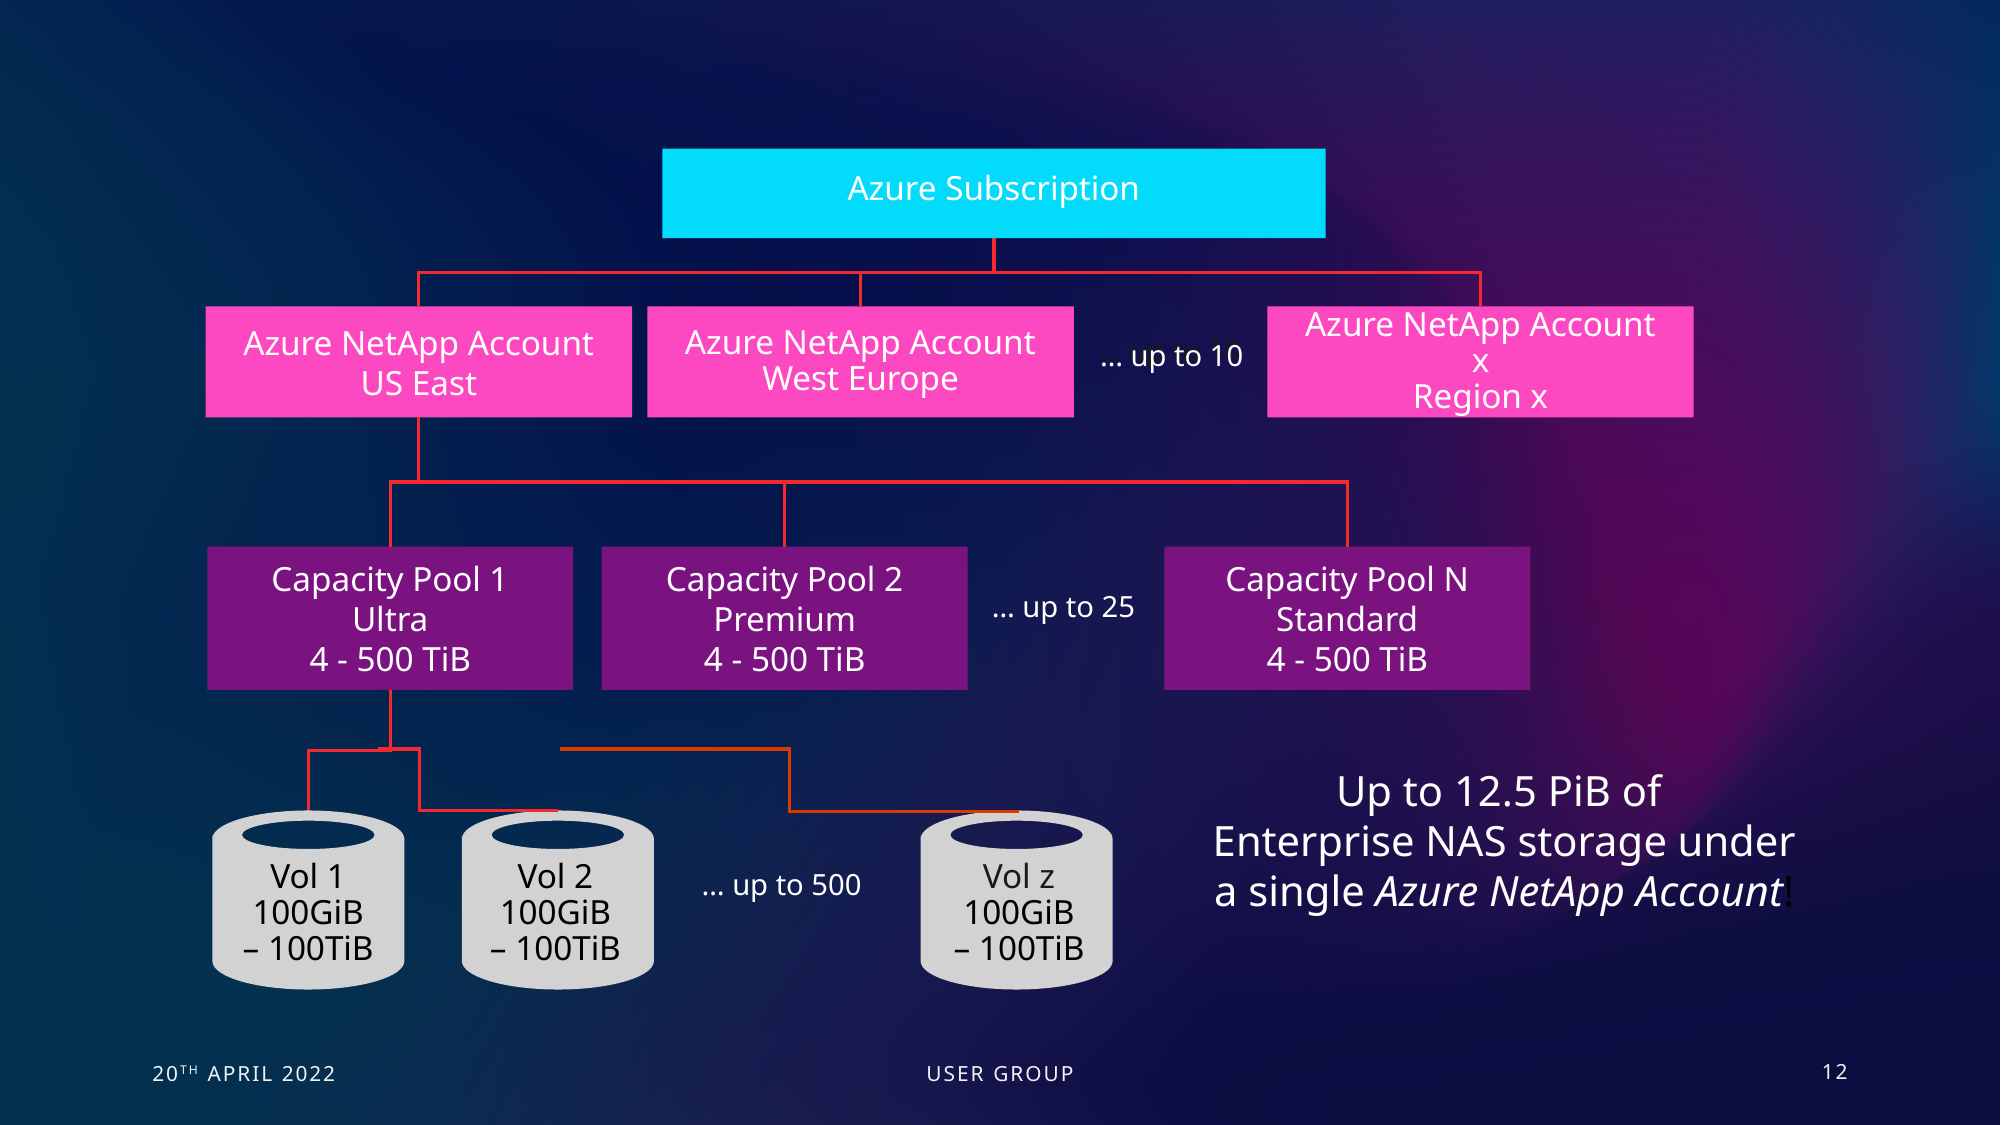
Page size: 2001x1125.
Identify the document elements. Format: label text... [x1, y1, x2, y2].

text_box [377, 749, 558, 811]
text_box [212, 690, 1113, 990]
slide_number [137, 1042, 588, 1103]
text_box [205, 238, 1694, 418]
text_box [560, 749, 1019, 812]
slide_number 12 [1412, 1042, 1863, 1103]
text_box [207, 417, 1531, 690]
footer User group [662, 1042, 1338, 1103]
text_box Up to 12.5 PiB of Enterprise NAS storage under a single Azure NetApp Account! [1212, 765, 1796, 916]
text_box Azure Subscription [662, 148, 1326, 238]
